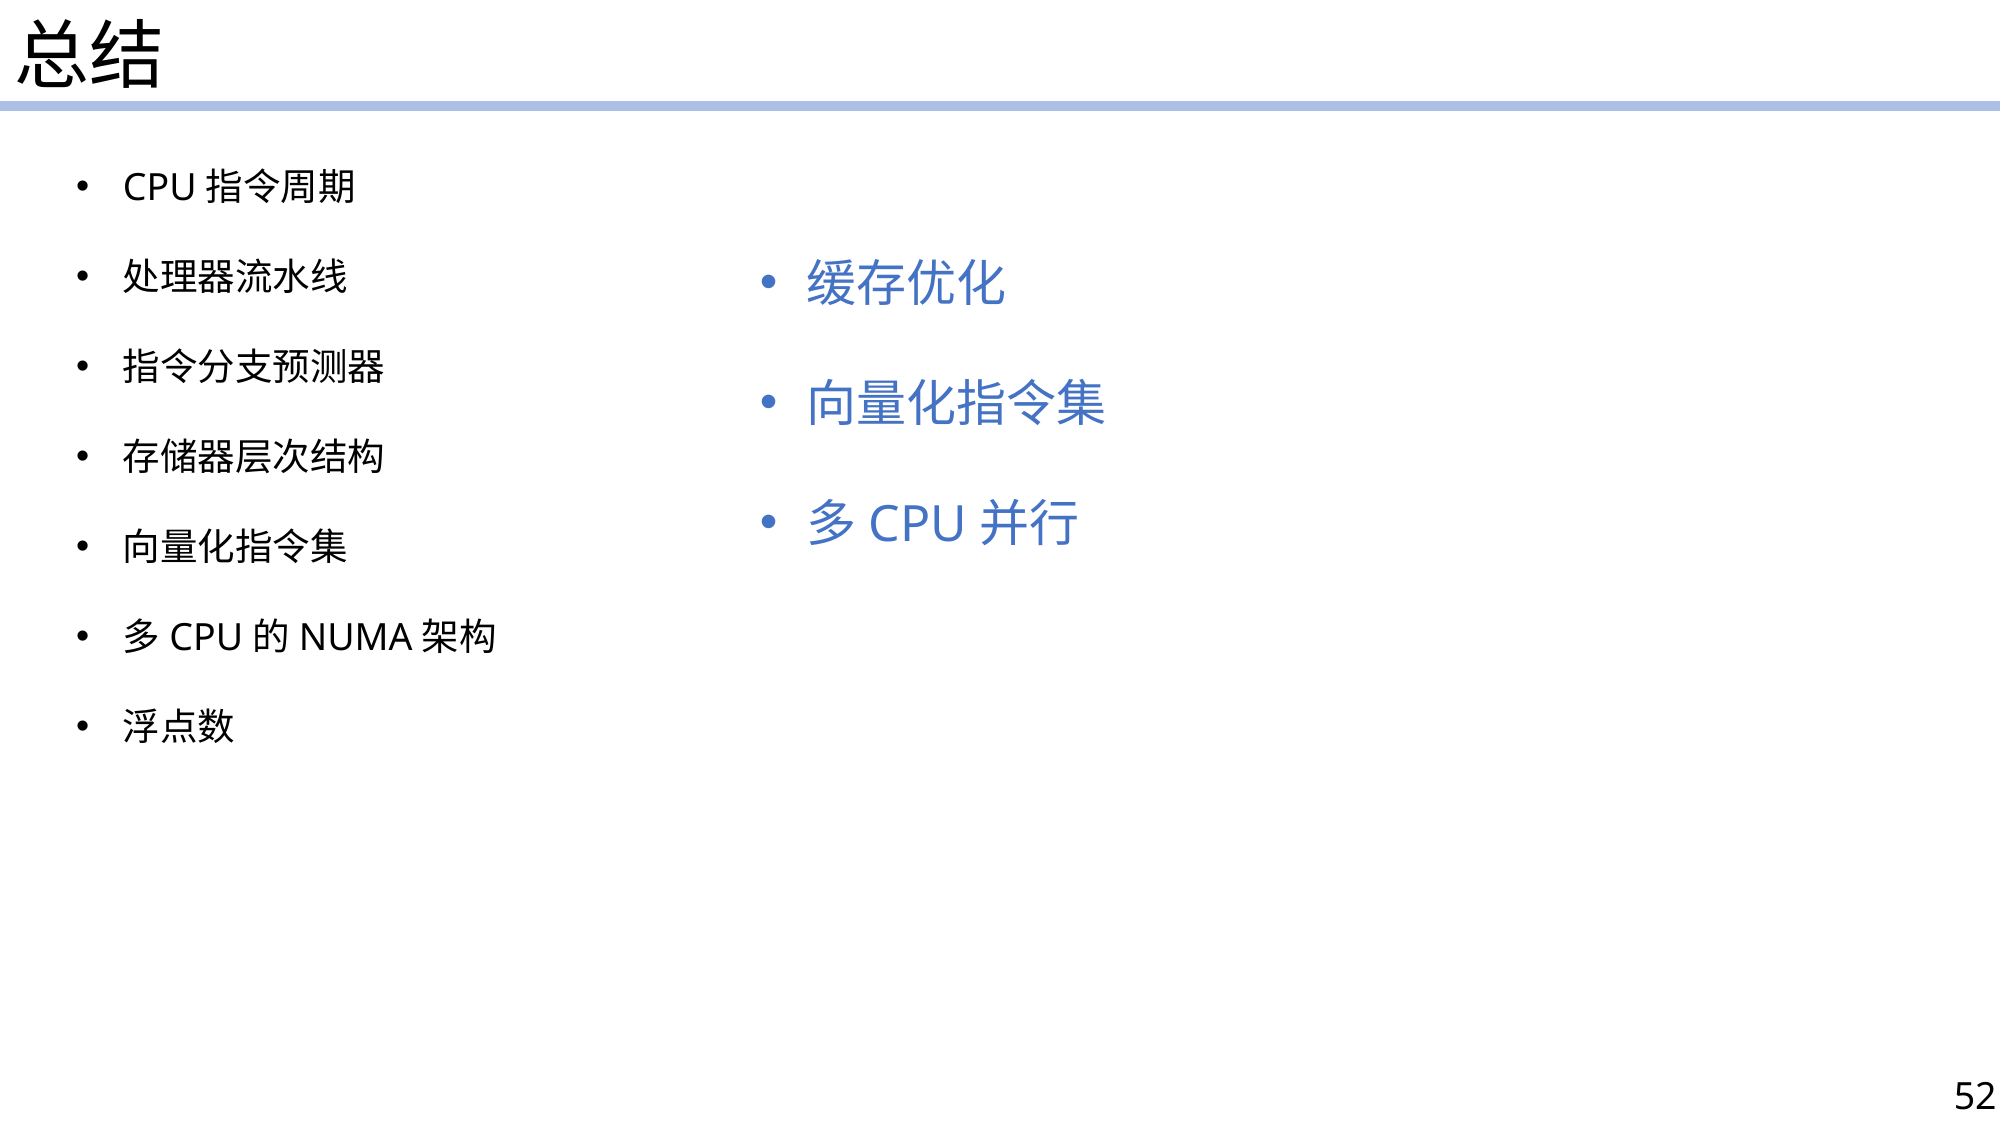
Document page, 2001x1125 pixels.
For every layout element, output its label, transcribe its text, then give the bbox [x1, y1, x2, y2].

text_box 52 [1868, 1064, 2000, 1125]
text_box CPU指令周期 处理器流水线 指令分支预测器 存储器层次结构 向量化指令集 多CPU的NUMA架构 浮点数 [61, 155, 1022, 756]
text_box 总结 [0, 0, 2000, 101]
text_box 缓存优化 向量化指令集 多CPU并行 [745, 244, 1362, 560]
